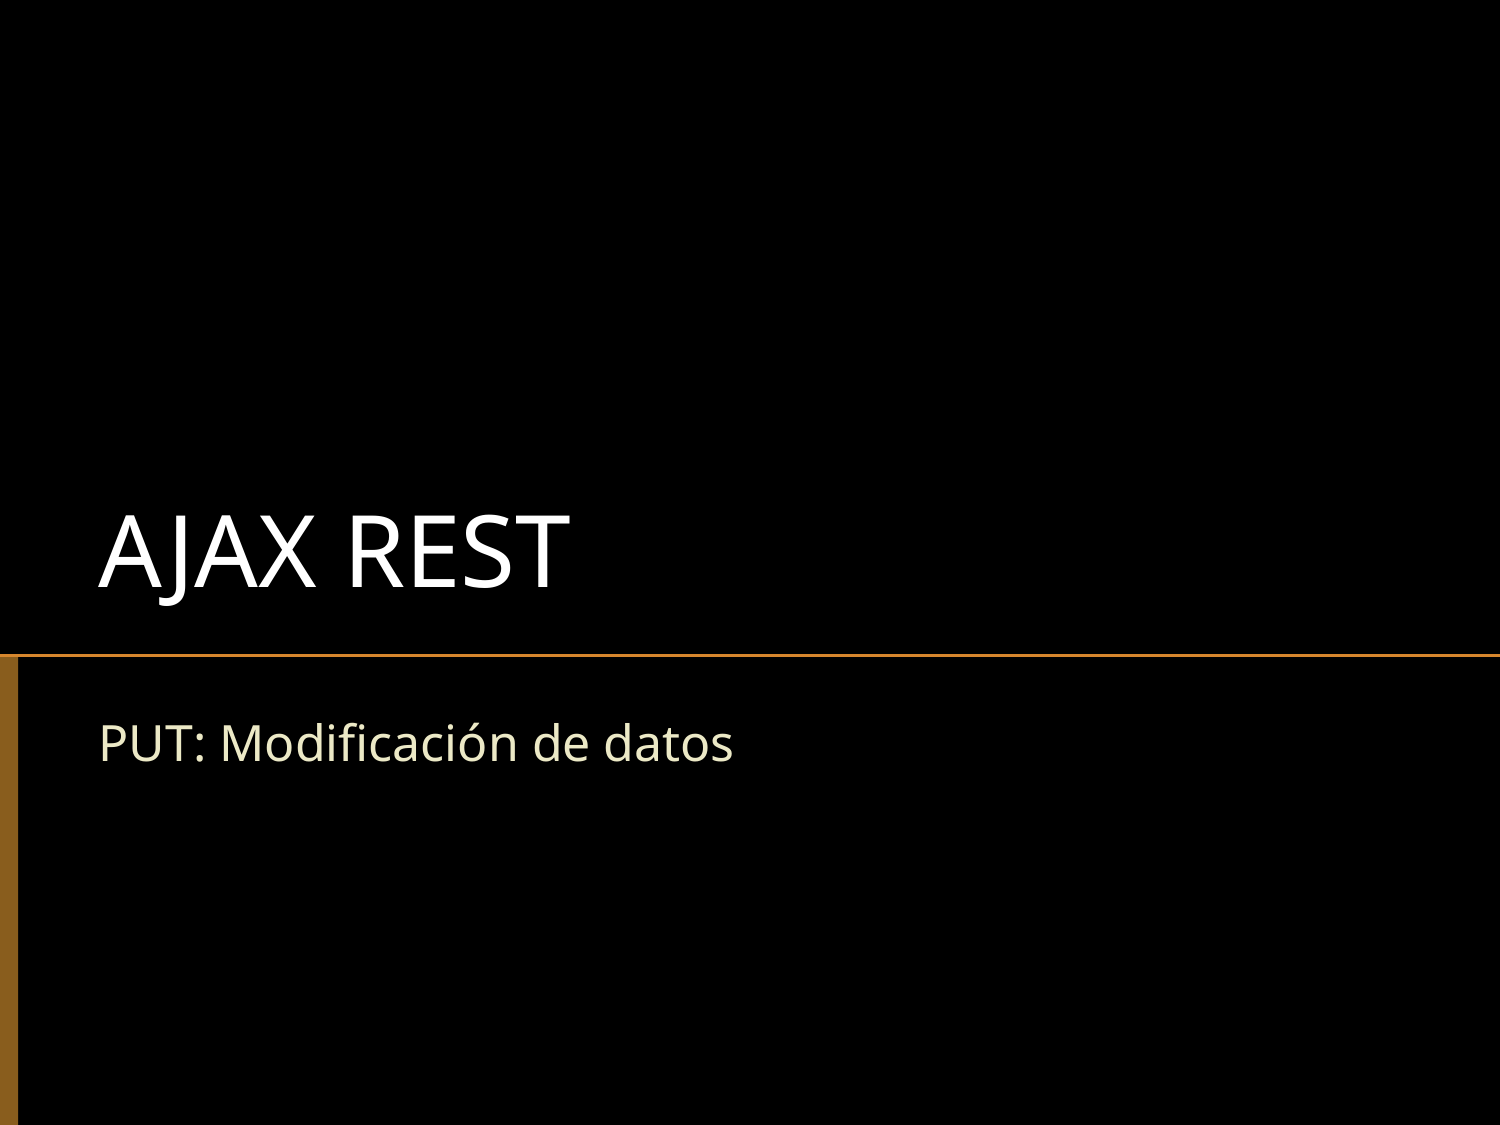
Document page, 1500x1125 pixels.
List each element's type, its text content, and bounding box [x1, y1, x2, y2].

title AJAX REST [83, 275, 1417, 623]
subtitle PUT: Modificación de datos [83, 696, 1417, 834]
